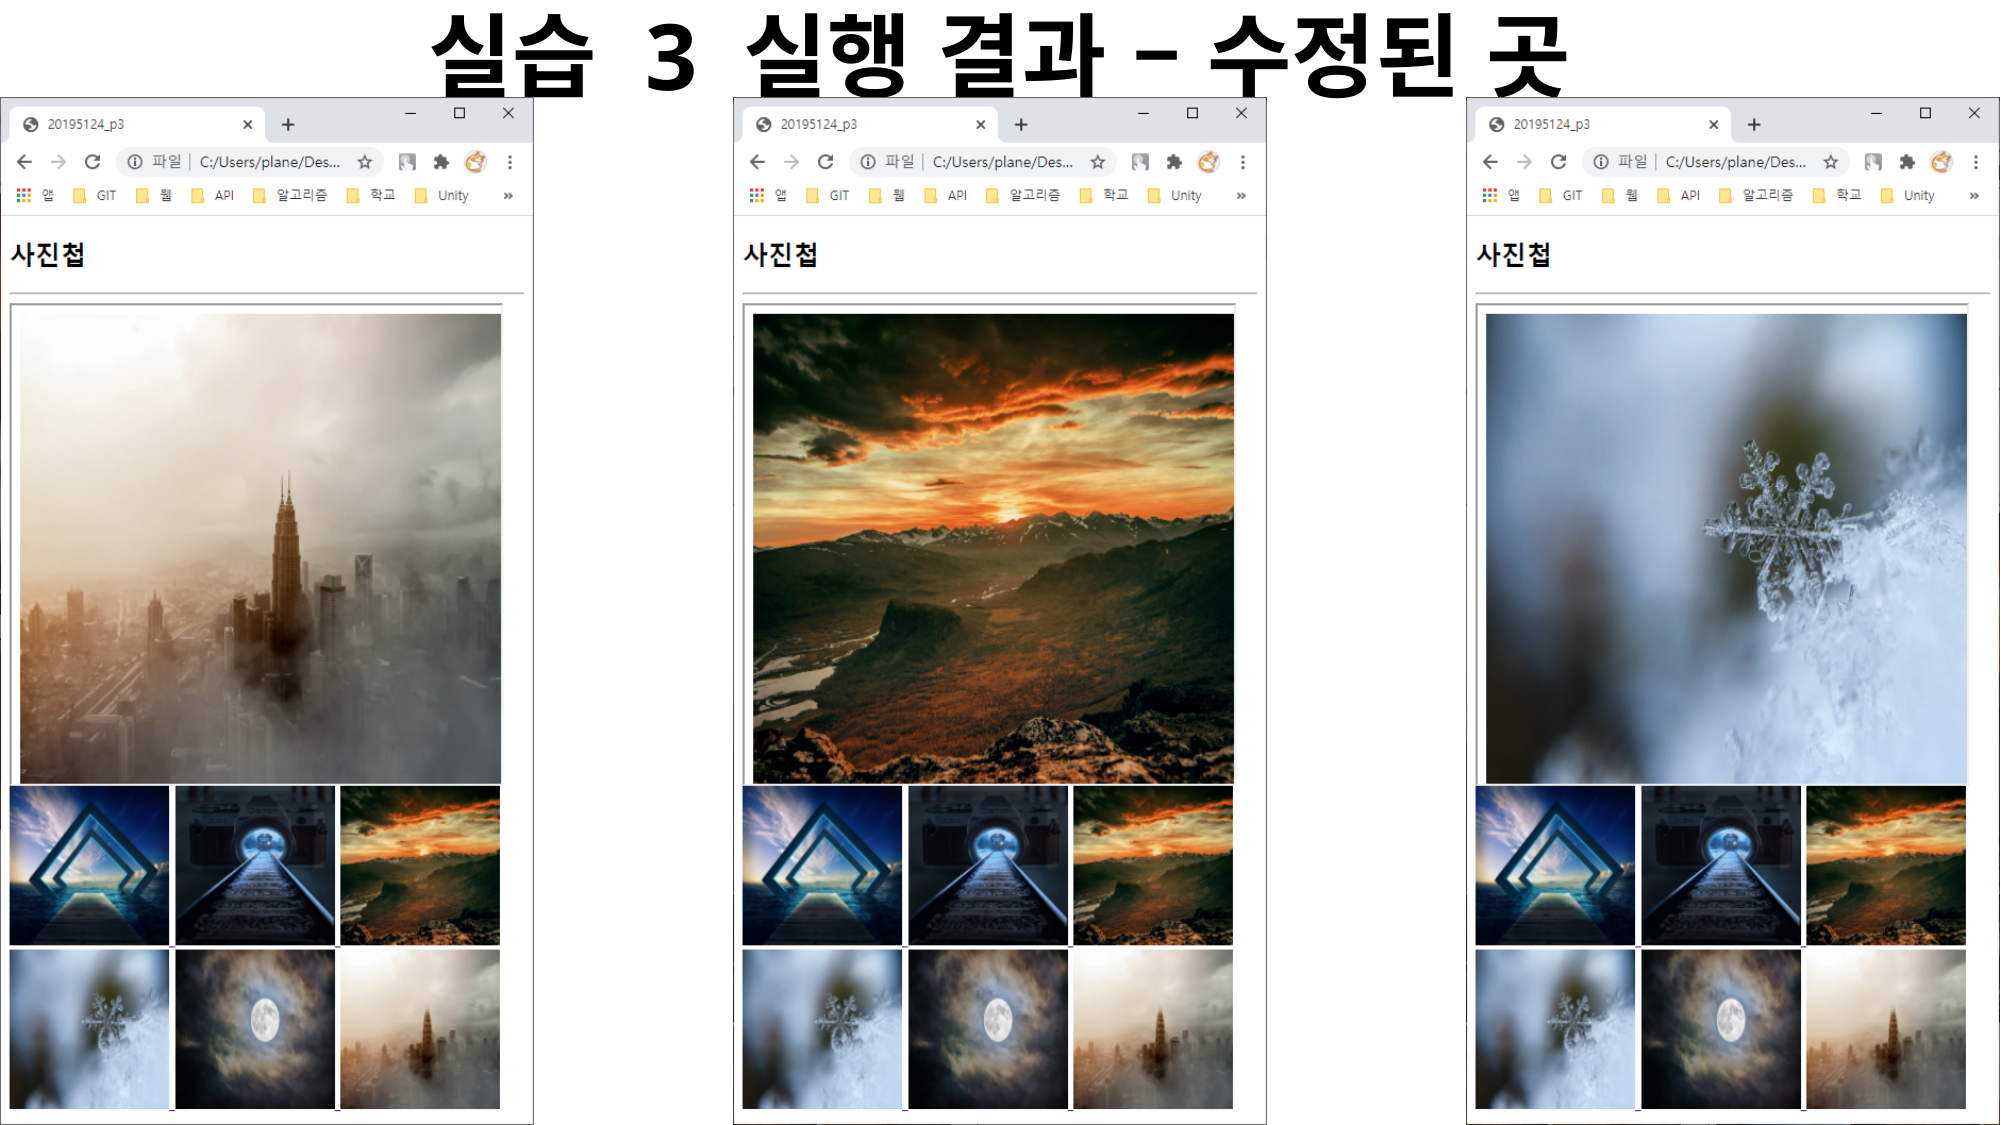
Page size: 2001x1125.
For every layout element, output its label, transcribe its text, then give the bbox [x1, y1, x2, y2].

title 실습 3 실행 결과 – 수정된 곳 [137, 0, 1863, 122]
picture [1466, 97, 2000, 1125]
picture [733, 97, 1267, 1125]
picture [0, 97, 534, 1125]
